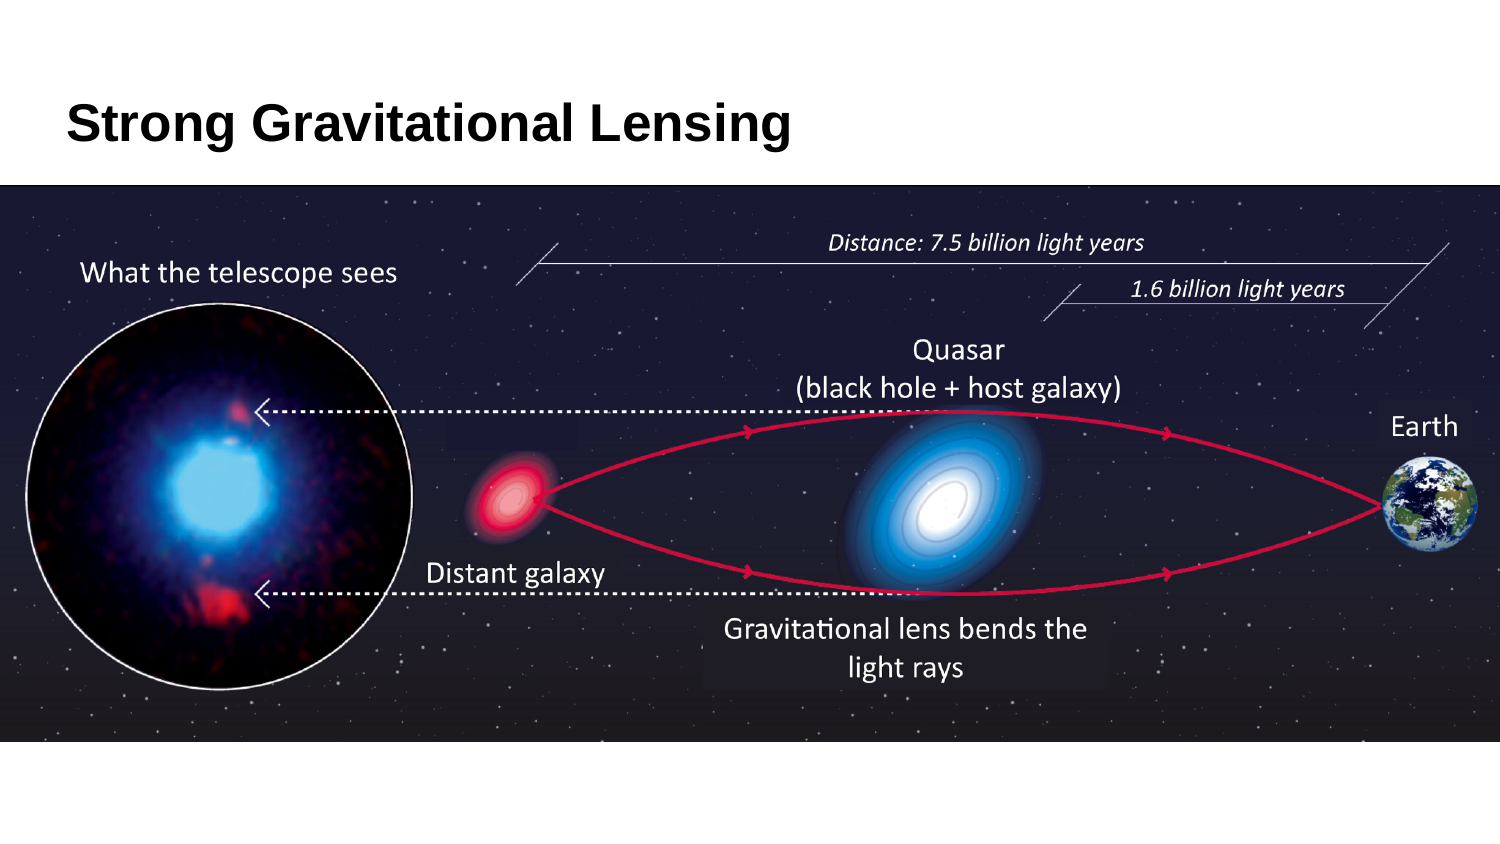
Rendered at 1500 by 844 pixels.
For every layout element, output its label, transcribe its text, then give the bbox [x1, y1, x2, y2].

title Strong Gravitational Lensing [51, 72, 1449, 167]
picture [0, 185, 1500, 742]
